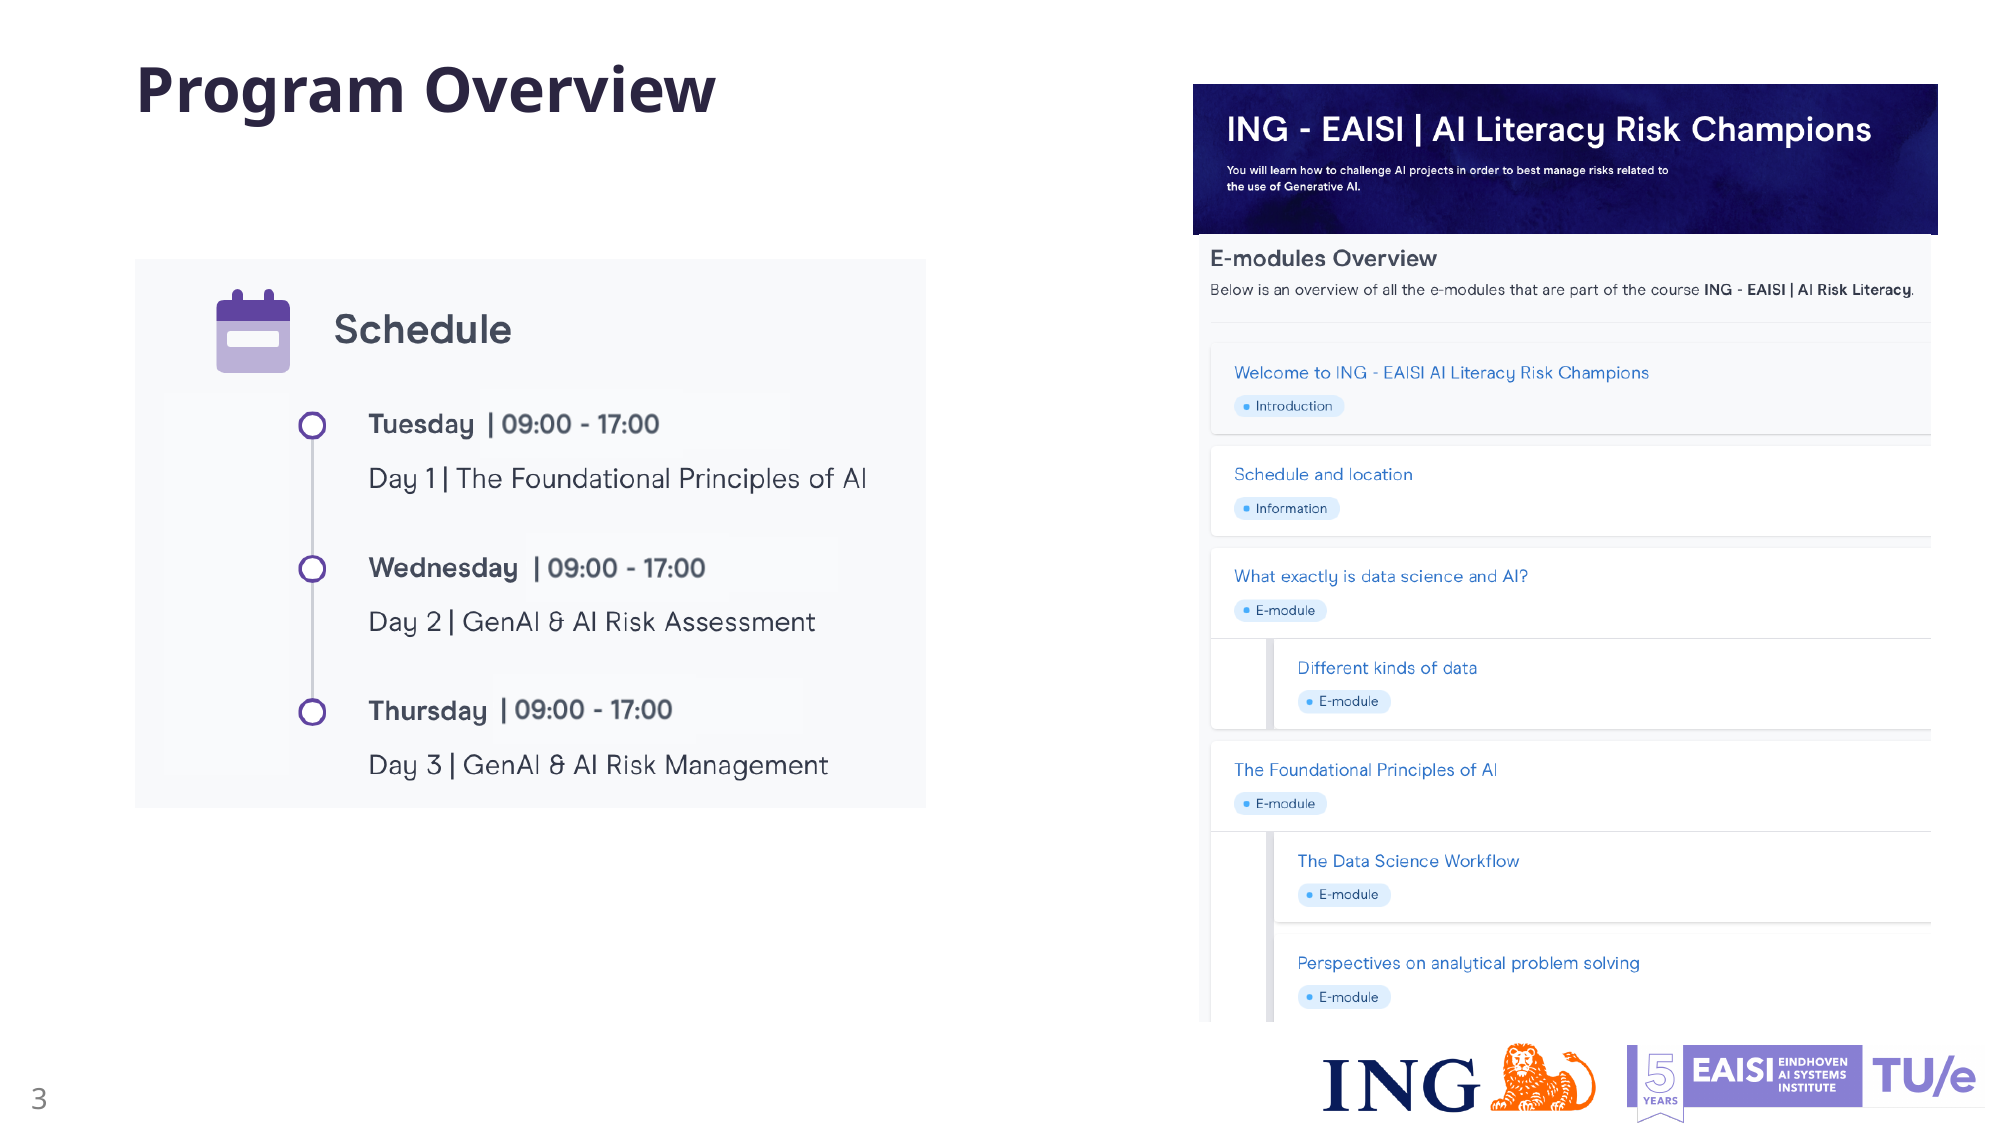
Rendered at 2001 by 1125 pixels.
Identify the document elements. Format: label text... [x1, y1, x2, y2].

picture [1193, 84, 1938, 1125]
title Program Overview [135, 49, 1865, 161]
picture [135, 259, 926, 808]
picture [1627, 1045, 1985, 1125]
